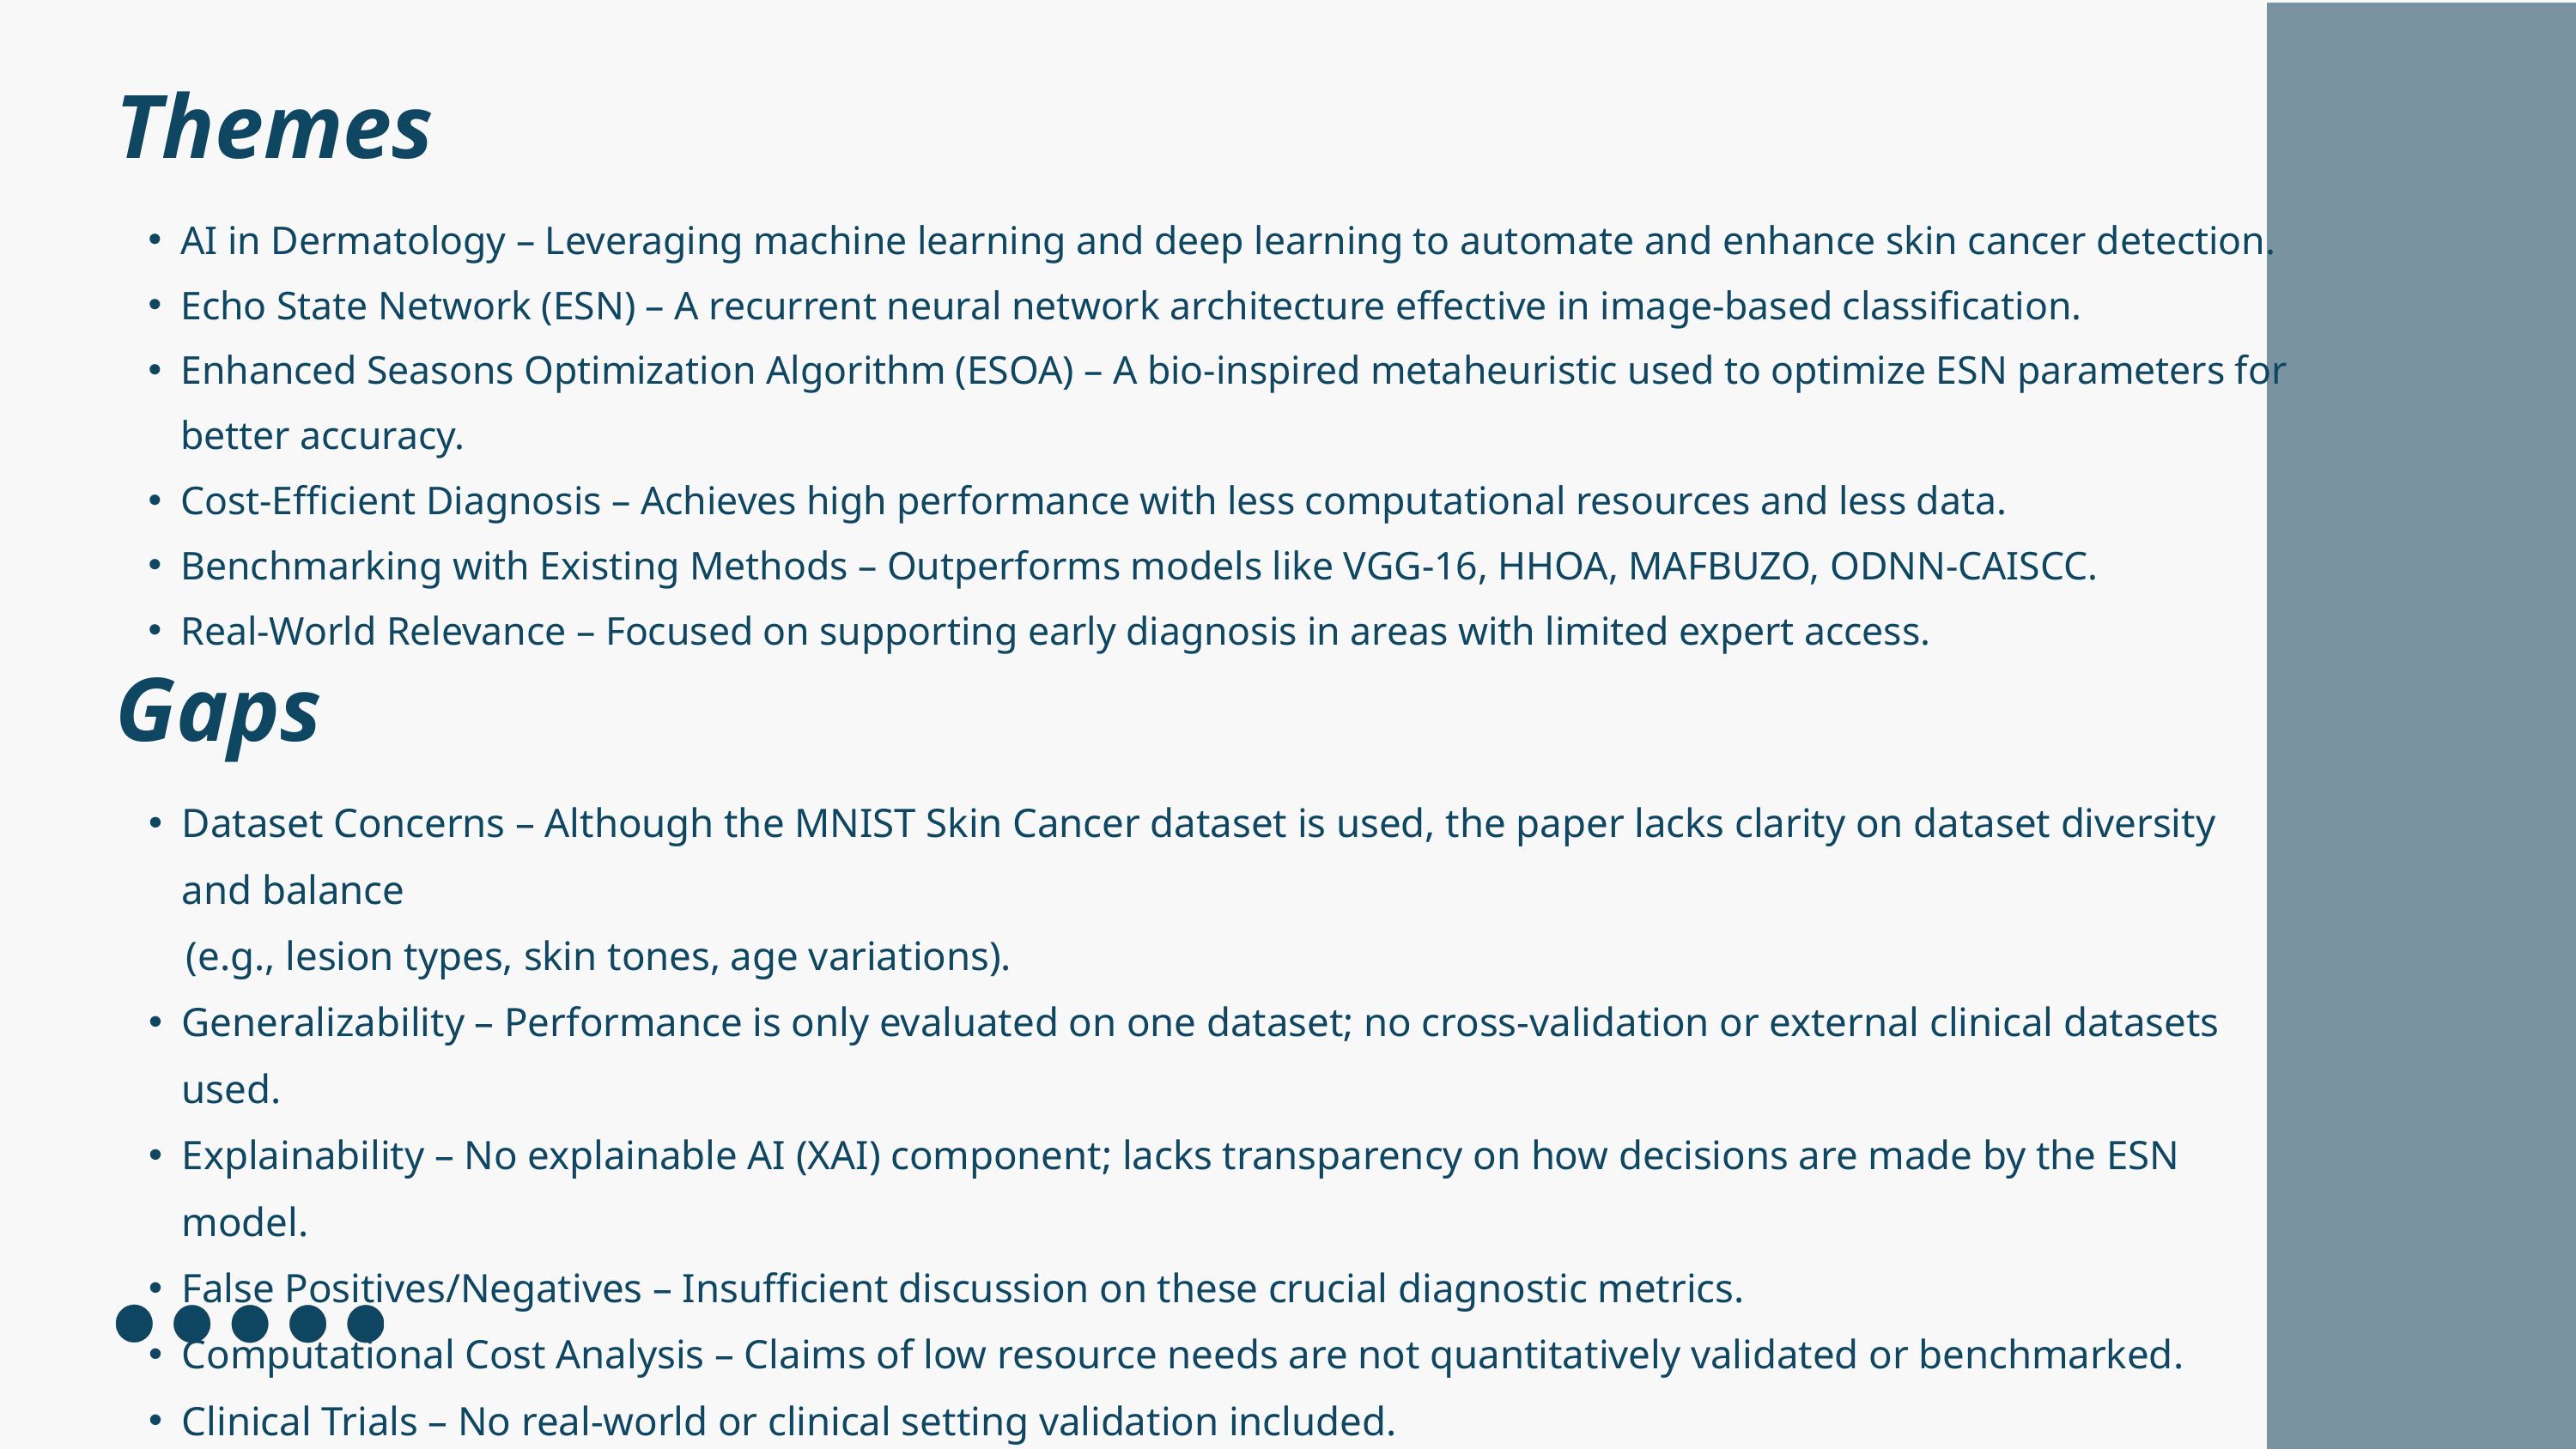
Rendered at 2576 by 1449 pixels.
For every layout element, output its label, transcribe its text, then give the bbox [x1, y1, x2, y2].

text_box AI in Dermatology – Leveraging machine learning and deep learning to automate and enhance skin cancer detection. Echo State Network (ESN) – A recurrent neural network architecture effective in image-based classification. Enhanced Seasons Optimization Algorithm (ESOA) – A bio-inspired metaheuristic used to optimize ESN parameters for better accuracy. Cost-Efficient Diagnosis – Achieves high performance with less computational resources and less data. Benchmarking with Existing Methods – Outperforms models like VGG-16, HHOA, MAFBUZO, ODNN-CAISCC. Real-World Relevance – Focused on supporting early diagnosis in areas with limited expert access. [115, 197, 2263, 652]
text_box Dataset Concerns – Although the MNIST Skin Cancer dataset is used, the paper lacks clarity on dataset diversity and balance (e.g., lesion types, skin tones, age variations). Generalizability – Performance is only evaluated on one dataset; no cross-validation or external clinical datasets used. Explainability – No explainable AI (XAI) component; lacks transparency on how decisions are made by the ESN model. False Positives/Negatives – Insufficient discussion on these crucial diagnostic metrics. Computational Cost Analysis – Claims of low resource needs are not quantitatively validated or benchmarked. Clinical Trials – No real-world or clinical setting validation included. [115, 779, 2231, 1444]
text_box Themes [115, 52, 1761, 176]
text_box Gaps [115, 635, 1761, 759]
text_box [2266, 2, 2576, 1449]
